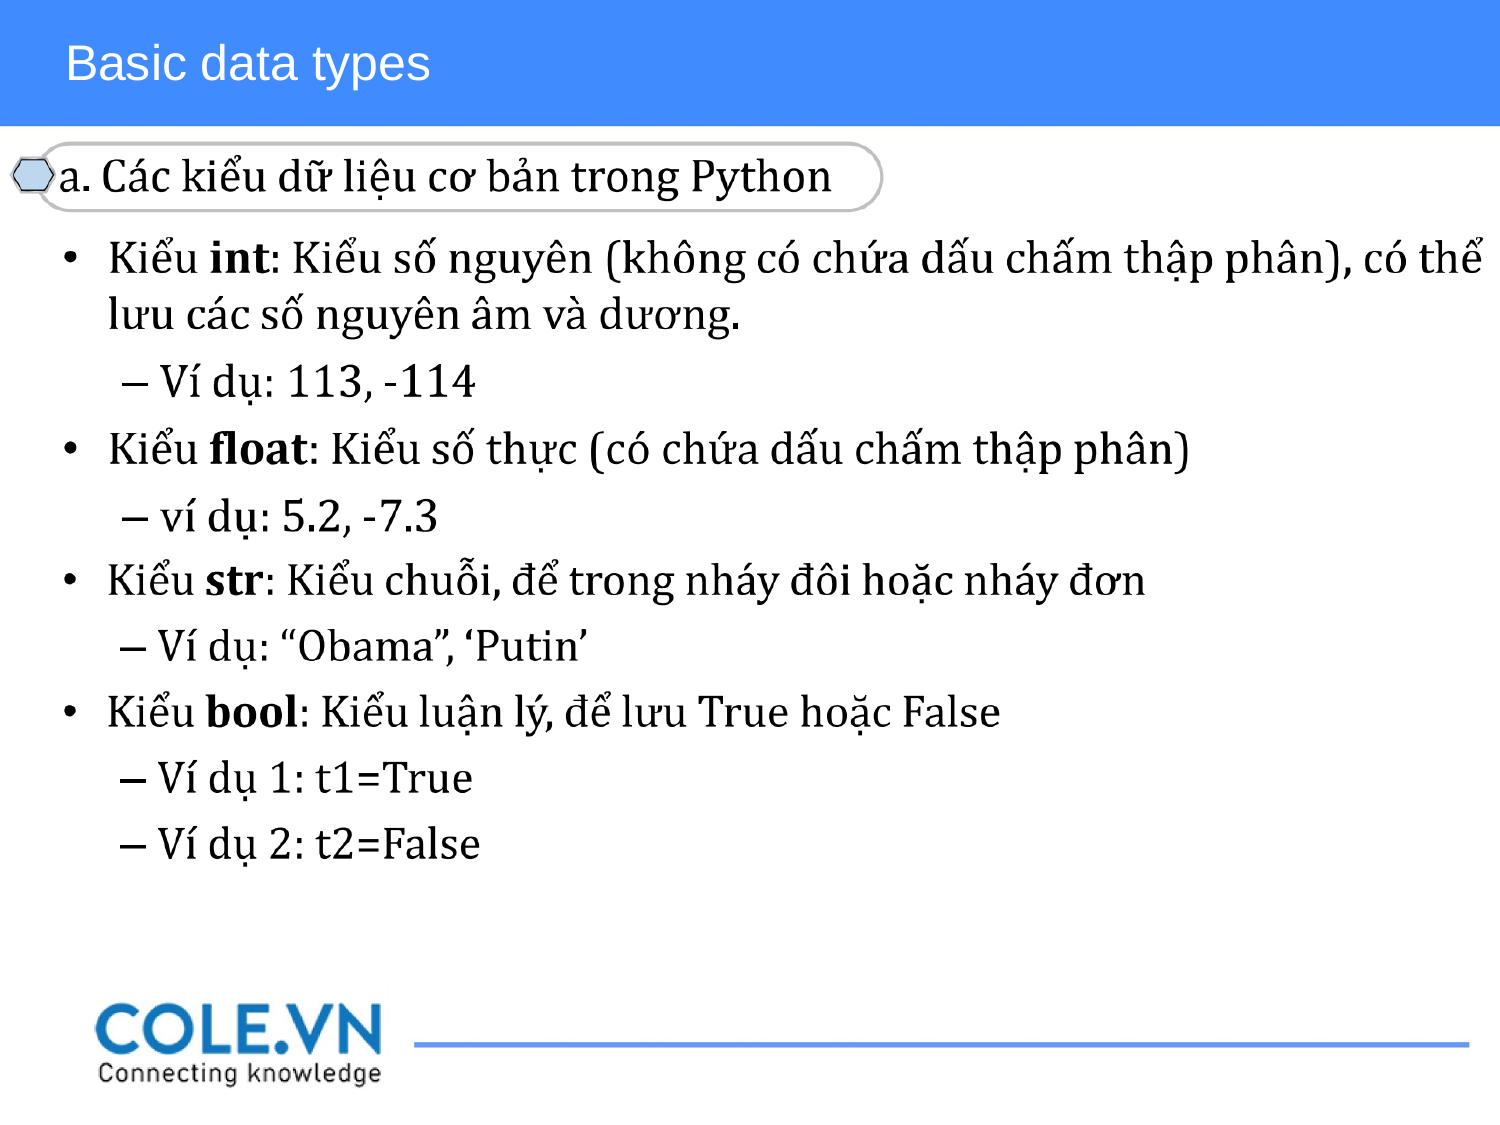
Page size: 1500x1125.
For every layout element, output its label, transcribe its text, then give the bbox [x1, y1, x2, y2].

text_box Basic data types [50, 22, 905, 98]
picture [0, 0, 1500, 1125]
